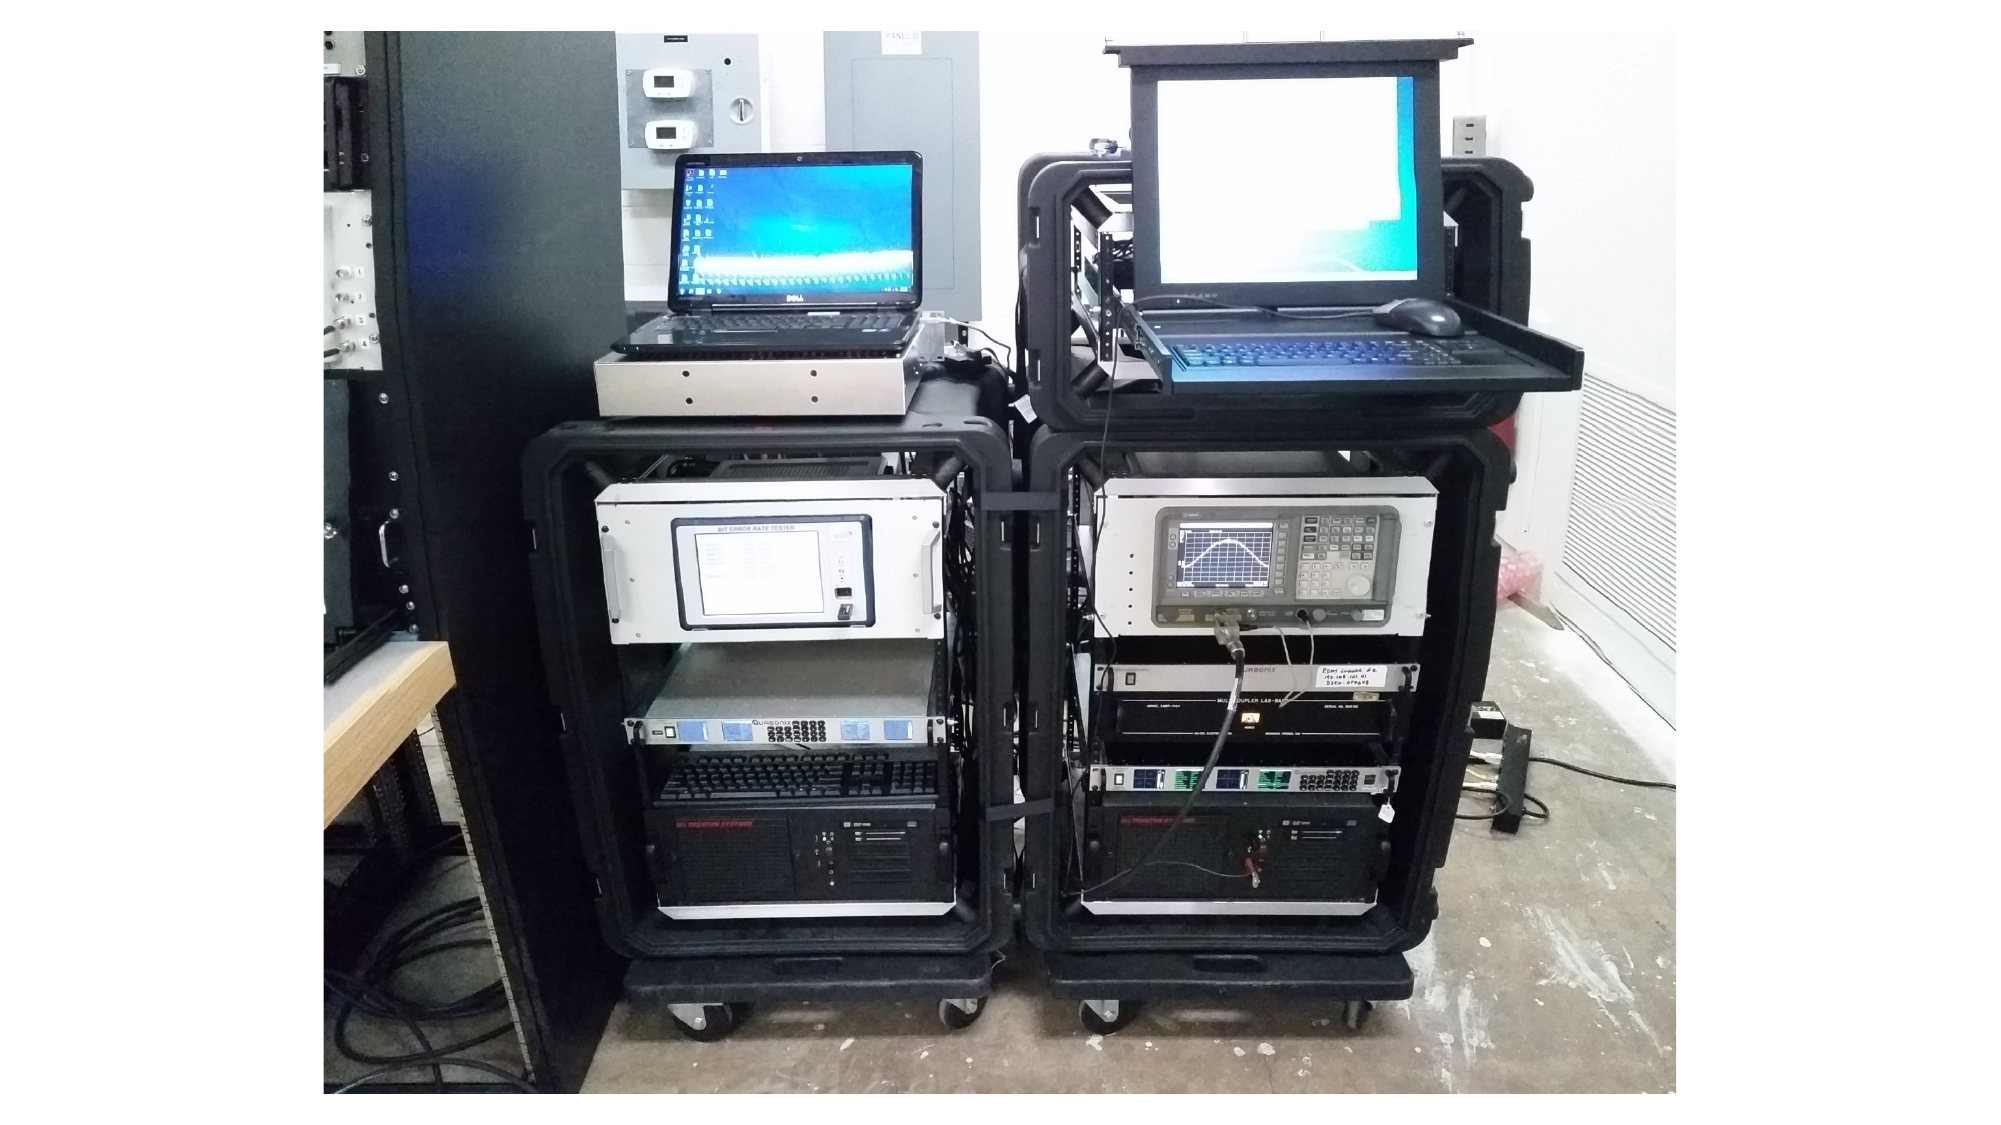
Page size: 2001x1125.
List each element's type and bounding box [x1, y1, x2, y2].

picture [323, 31, 1677, 1094]
